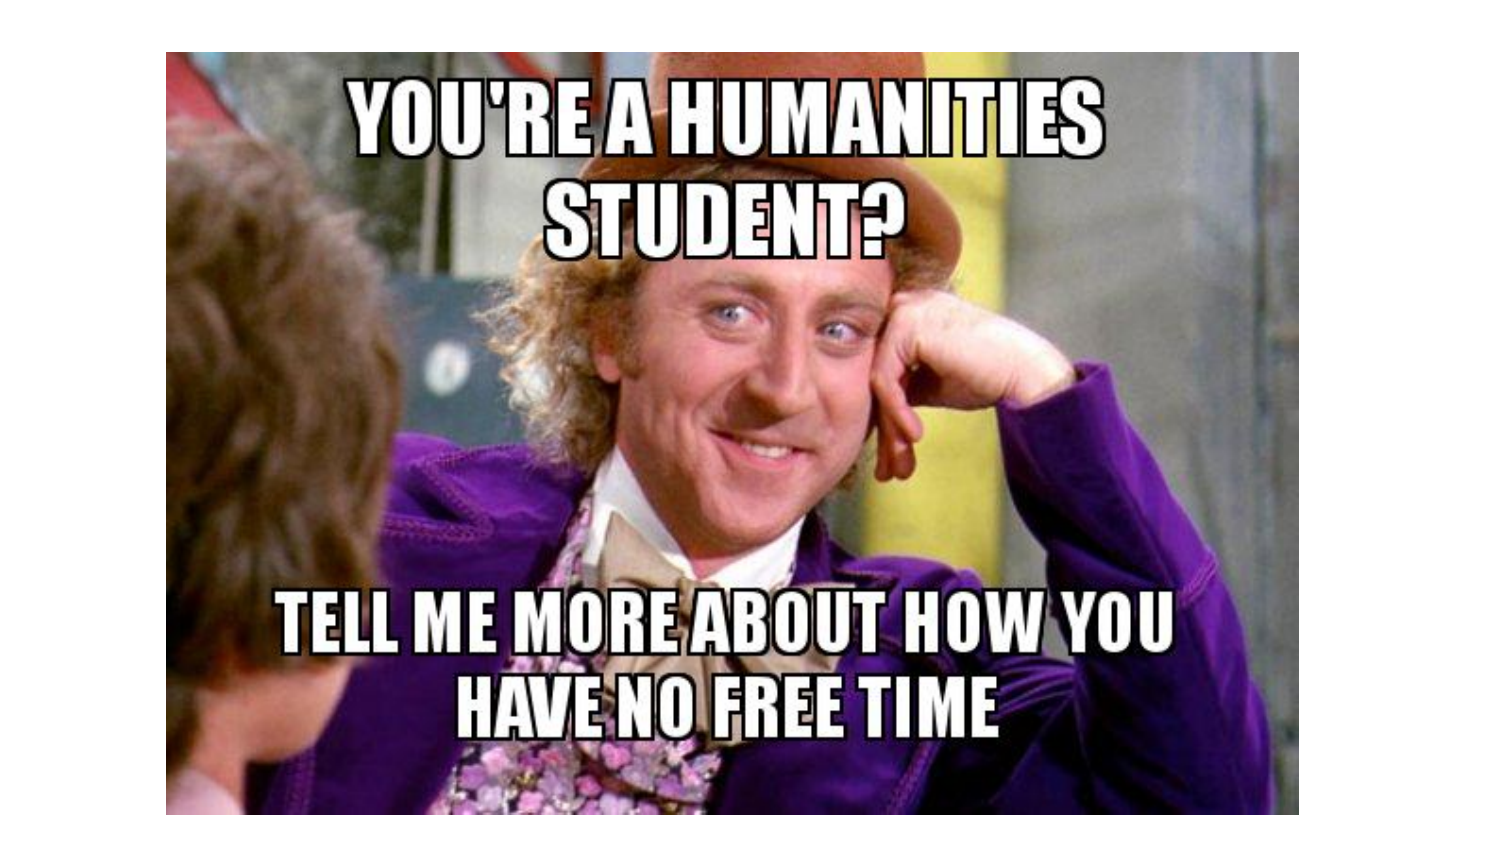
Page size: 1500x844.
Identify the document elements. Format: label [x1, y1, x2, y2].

picture [165, 52, 1299, 816]
